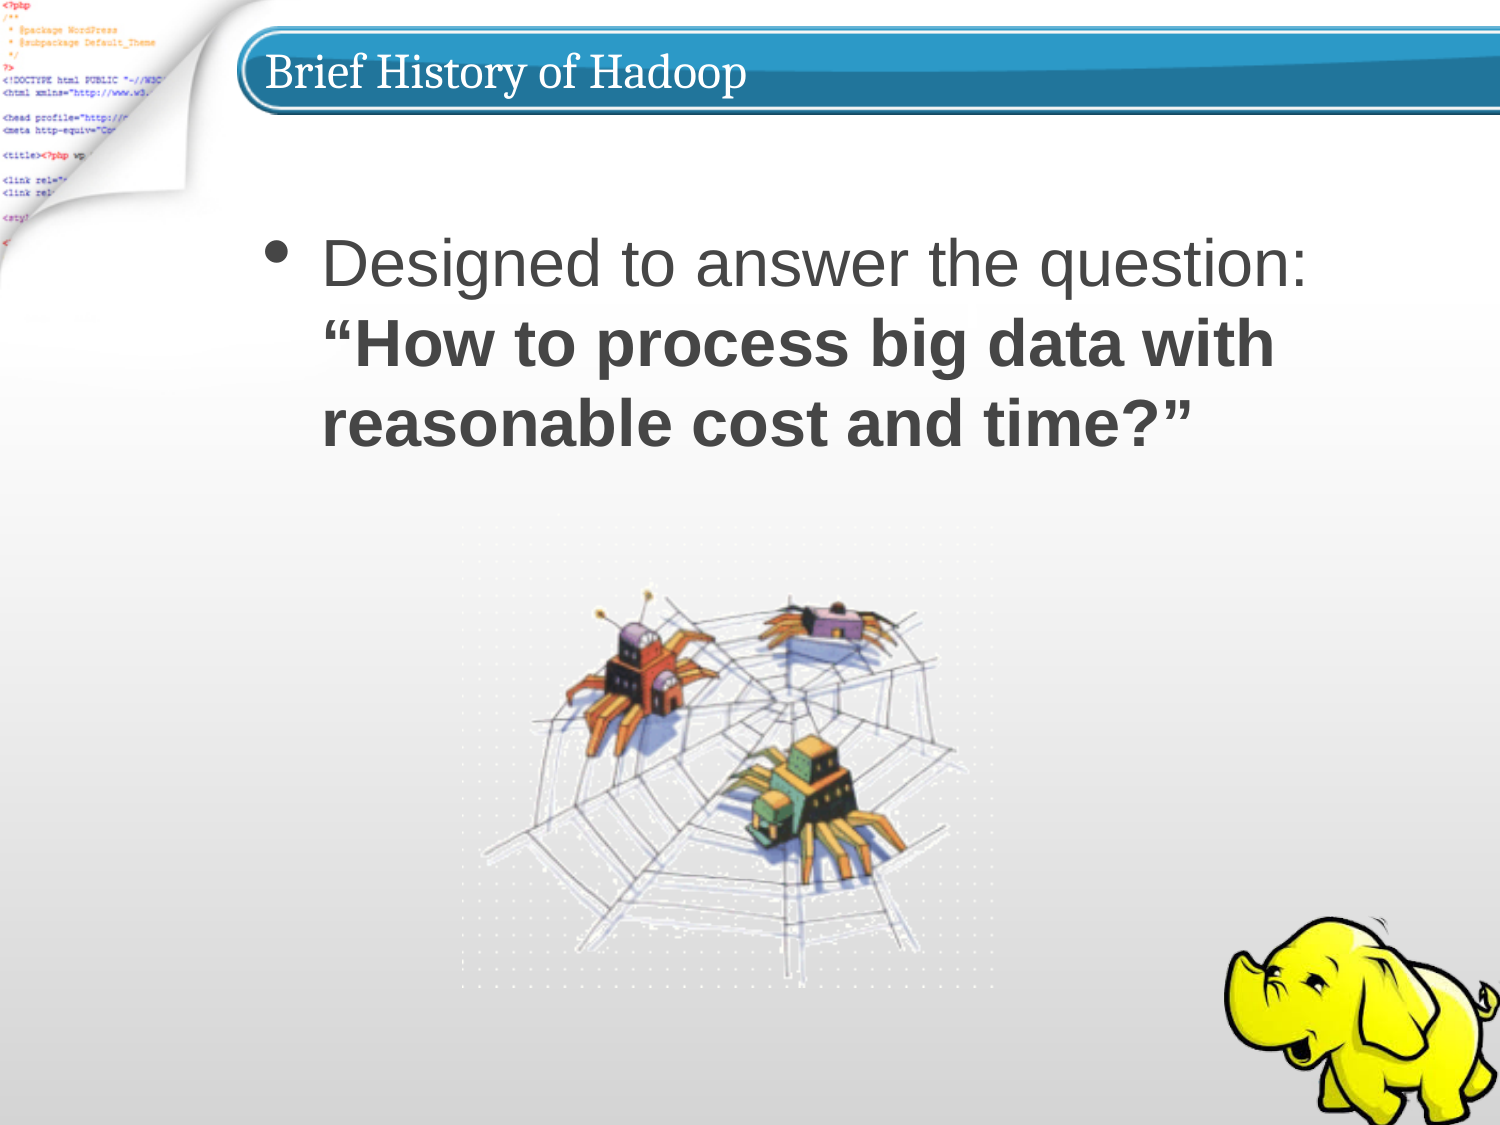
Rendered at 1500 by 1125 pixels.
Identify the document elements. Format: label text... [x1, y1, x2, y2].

picture [0, 0, 1500, 1125]
text_box Designed to answer the question: “How to process big data with reasonable cost and time?” [250, 212, 1434, 475]
